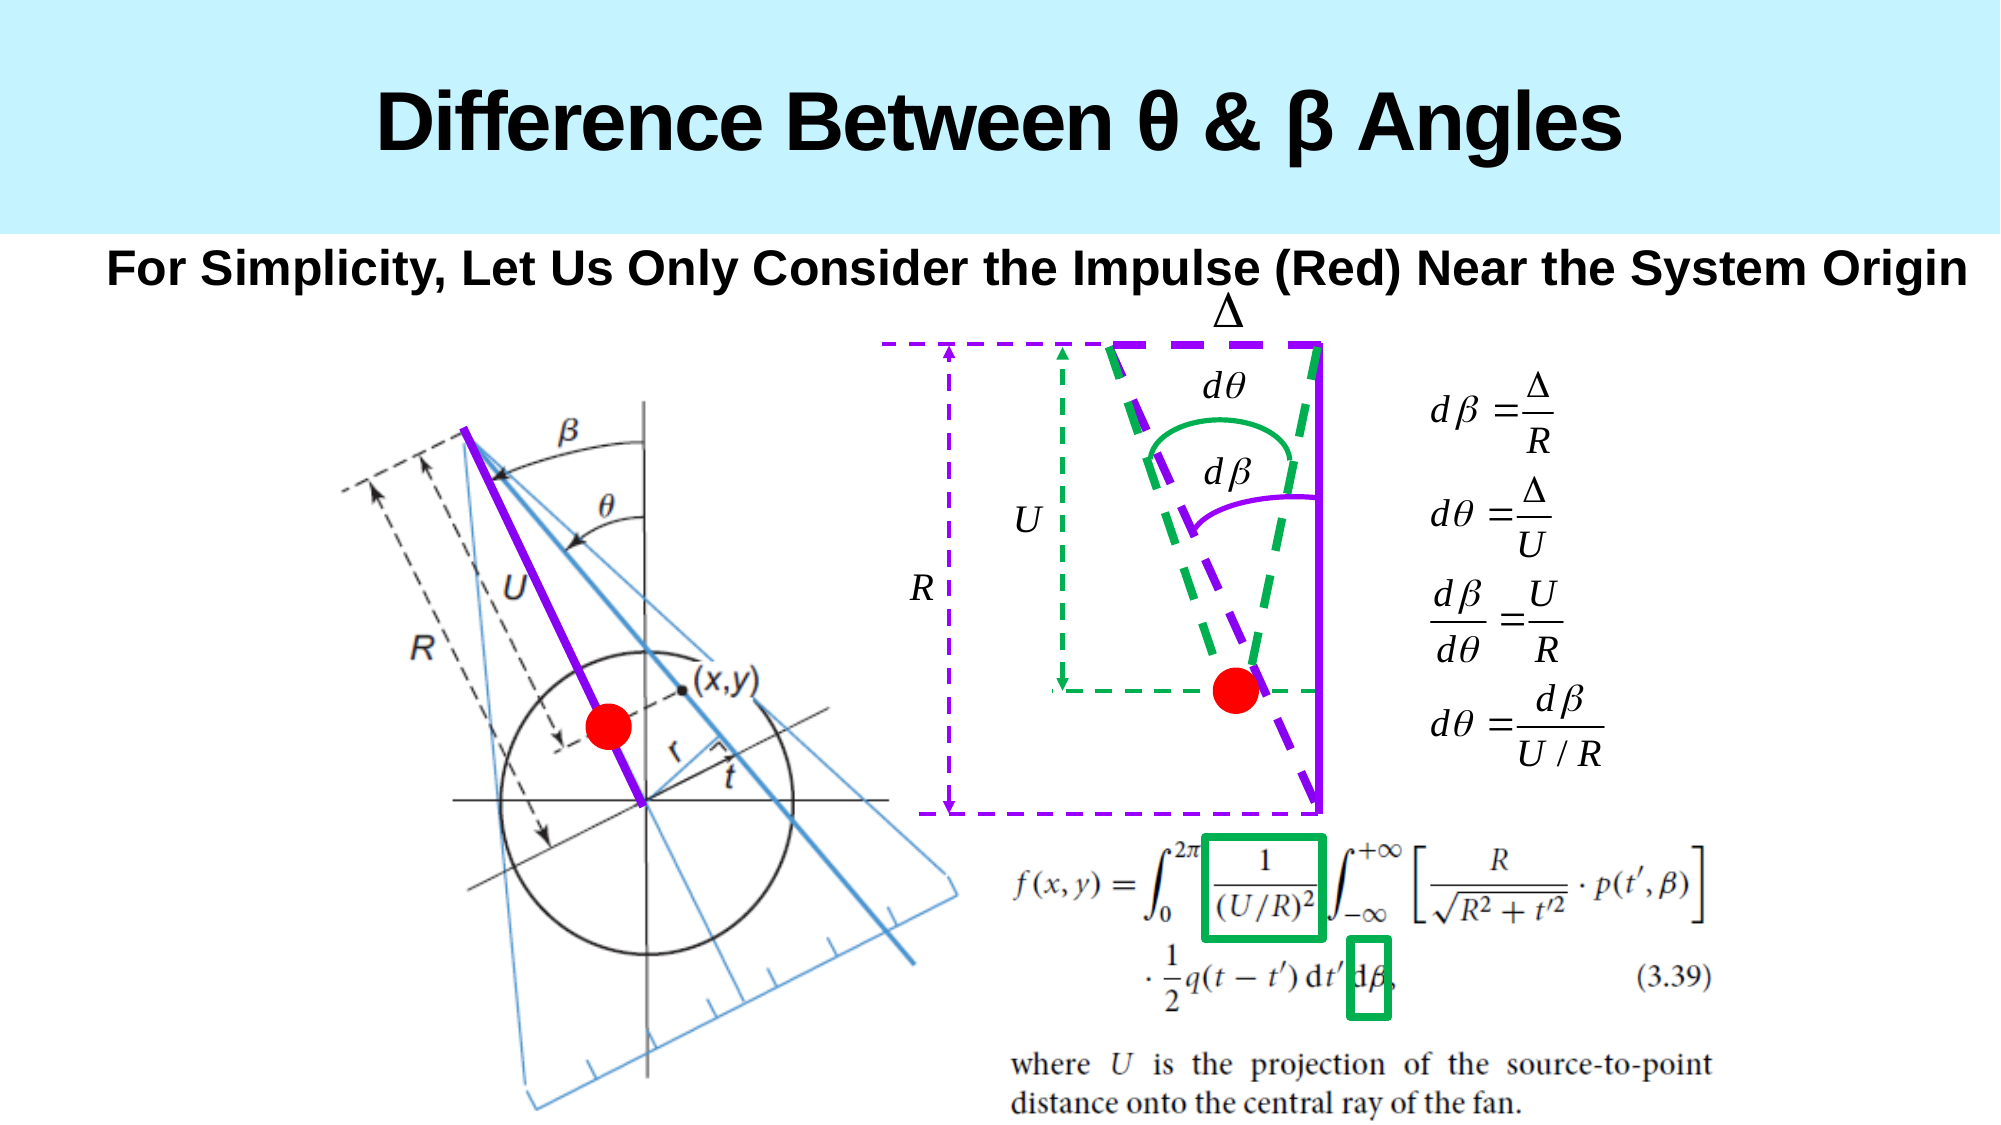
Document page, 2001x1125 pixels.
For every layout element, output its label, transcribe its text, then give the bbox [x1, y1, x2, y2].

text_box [1012, 500, 1052, 539]
picture [971, 807, 1751, 1125]
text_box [1229, 413, 1238, 443]
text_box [904, 568, 940, 605]
text_box For Simplicity, Let Us Only Consider the Impulse (Red) Near the System Origin [91, 227, 2000, 303]
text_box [1199, 451, 1238, 499]
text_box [1207, 285, 1251, 334]
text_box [1108, 355, 1220, 675]
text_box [1108, 507, 1309, 804]
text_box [1426, 362, 1610, 774]
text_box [1245, 346, 1319, 692]
picture [959, 378, 1052, 806]
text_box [1198, 365, 1238, 406]
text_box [462, 427, 644, 807]
picture [249, 378, 965, 1125]
title Difference Between θ & β Angles [0, 0, 2000, 234]
